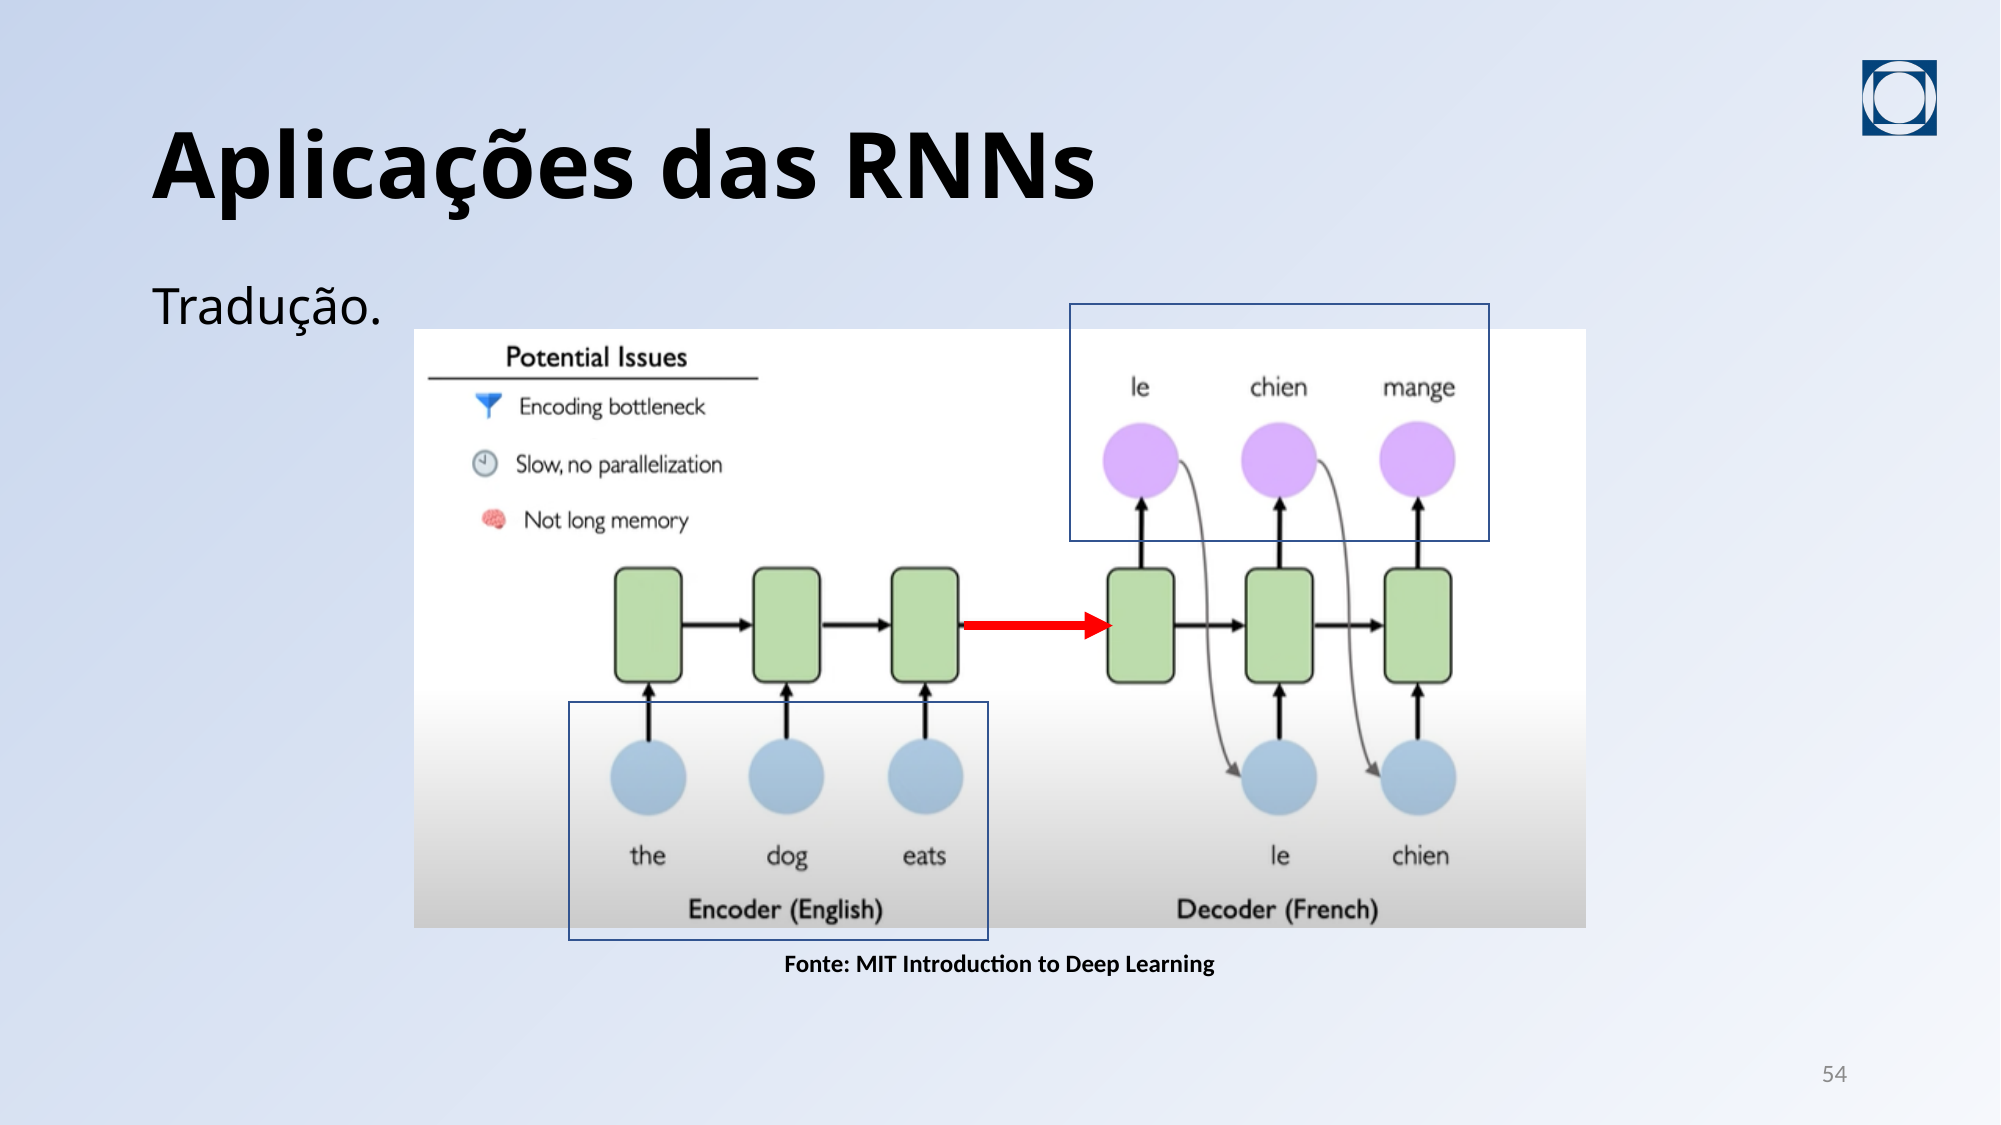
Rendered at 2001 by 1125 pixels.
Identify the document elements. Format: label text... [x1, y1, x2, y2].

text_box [414, 329, 1586, 986]
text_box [414, 332, 1113, 626]
picture [416, 438, 779, 542]
list Tradução. [137, 254, 1050, 349]
title Aplicações das RNNs [137, 59, 1863, 278]
text_box [1069, 303, 1490, 329]
picture [1862, 59, 1939, 137]
slide_number 54 [1412, 1042, 1863, 1103]
